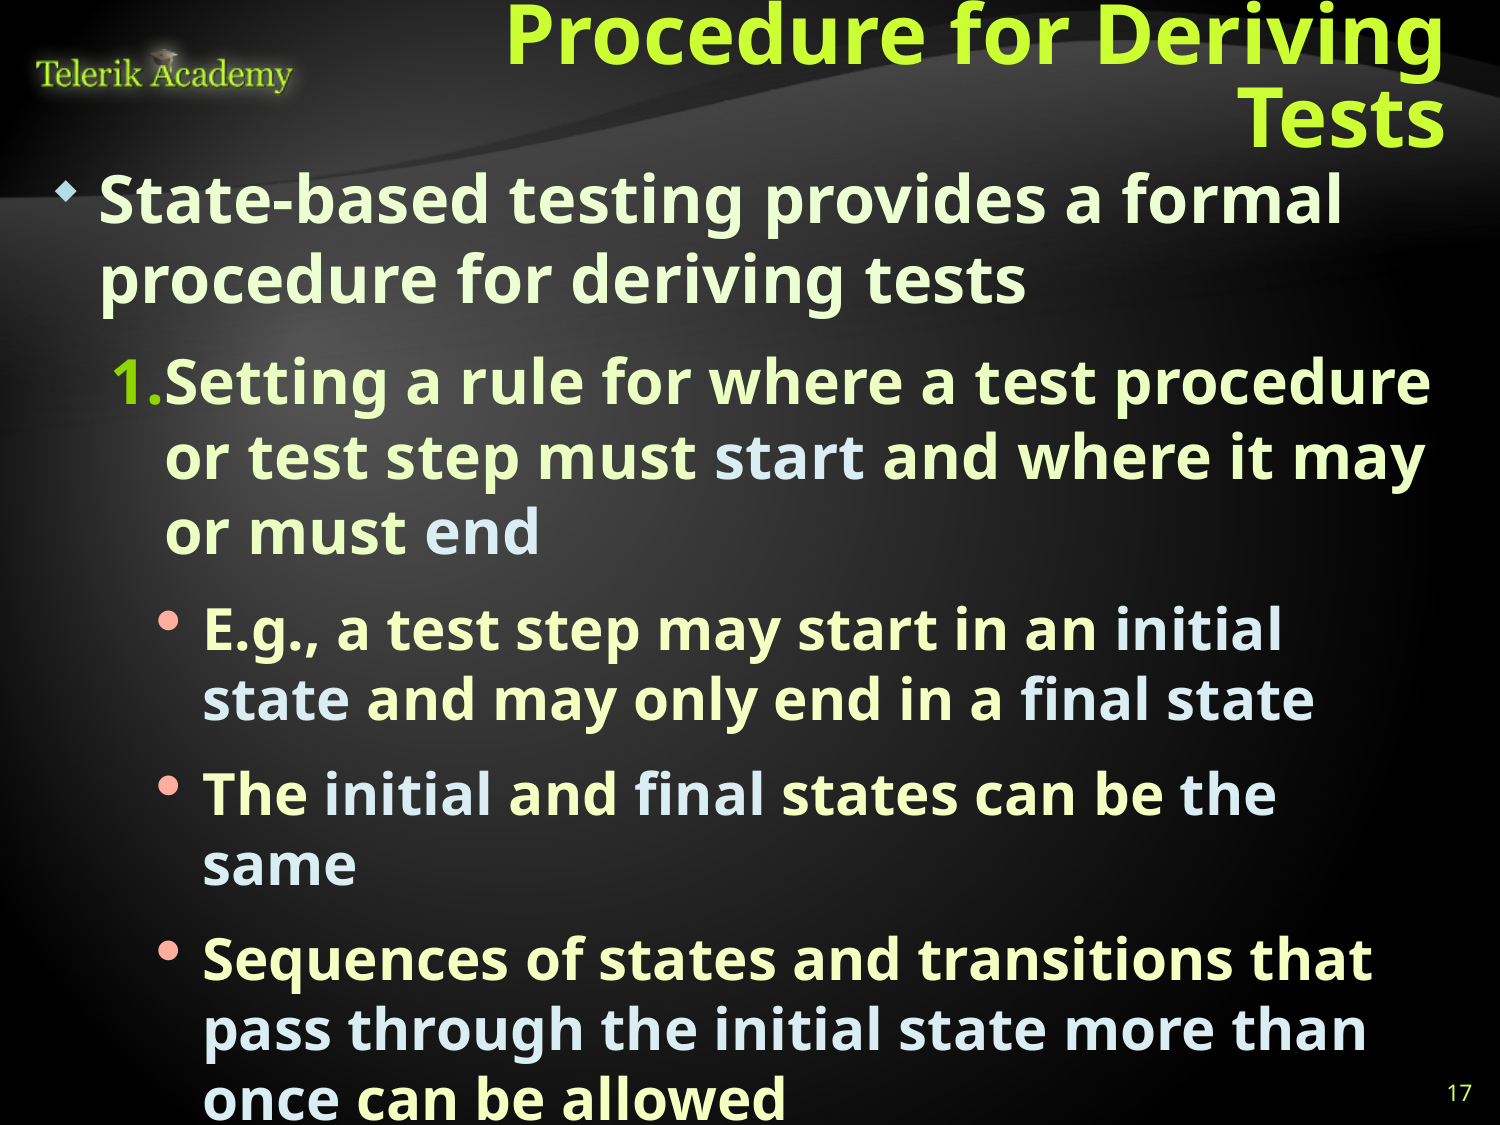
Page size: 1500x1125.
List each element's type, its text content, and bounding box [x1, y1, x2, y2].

slide_number 17 [1412, 1074, 1488, 1113]
list State-based testing provides a formal procedure for deriving tests Setting a rule for where a test procedure or test step must start and where it may or must end E.g., a test step may start in an initial state and may only end in a final state The initial and final states can be the same Sequences of states and transitions that pass through the initial state more than once can be allowed [37, 149, 1463, 1100]
picture [0, 0, 1500, 1125]
title Procedure for Deriving Tests [300, 12, 1463, 149]
